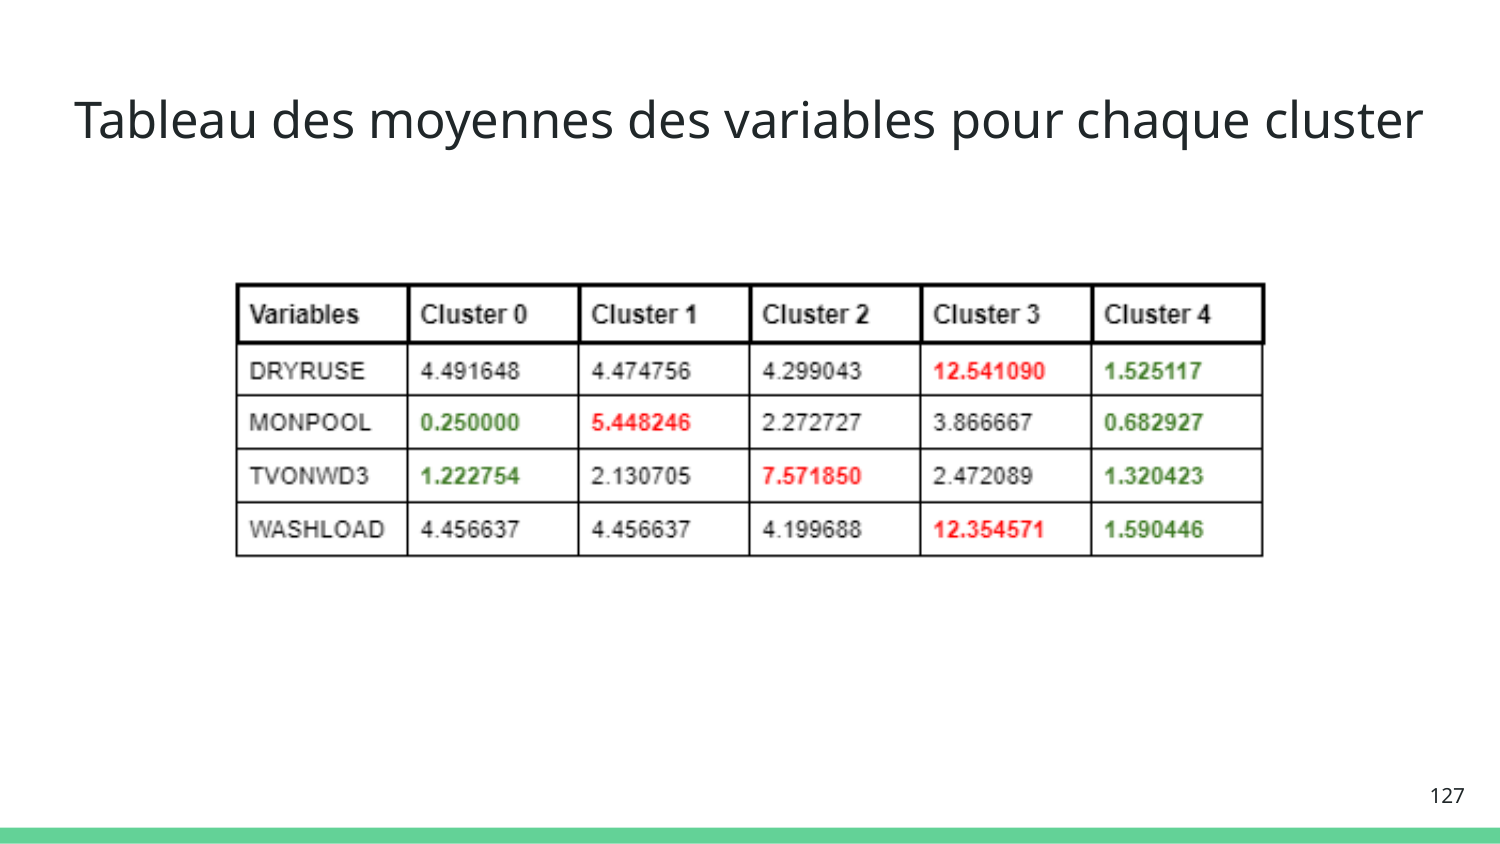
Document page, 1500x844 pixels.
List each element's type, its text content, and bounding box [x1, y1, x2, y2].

picture [218, 262, 1282, 582]
title Tableau des moyennes des variables pour chaque cluster [51, 72, 1449, 167]
slide_number ‹#› [1389, 764, 1480, 830]
